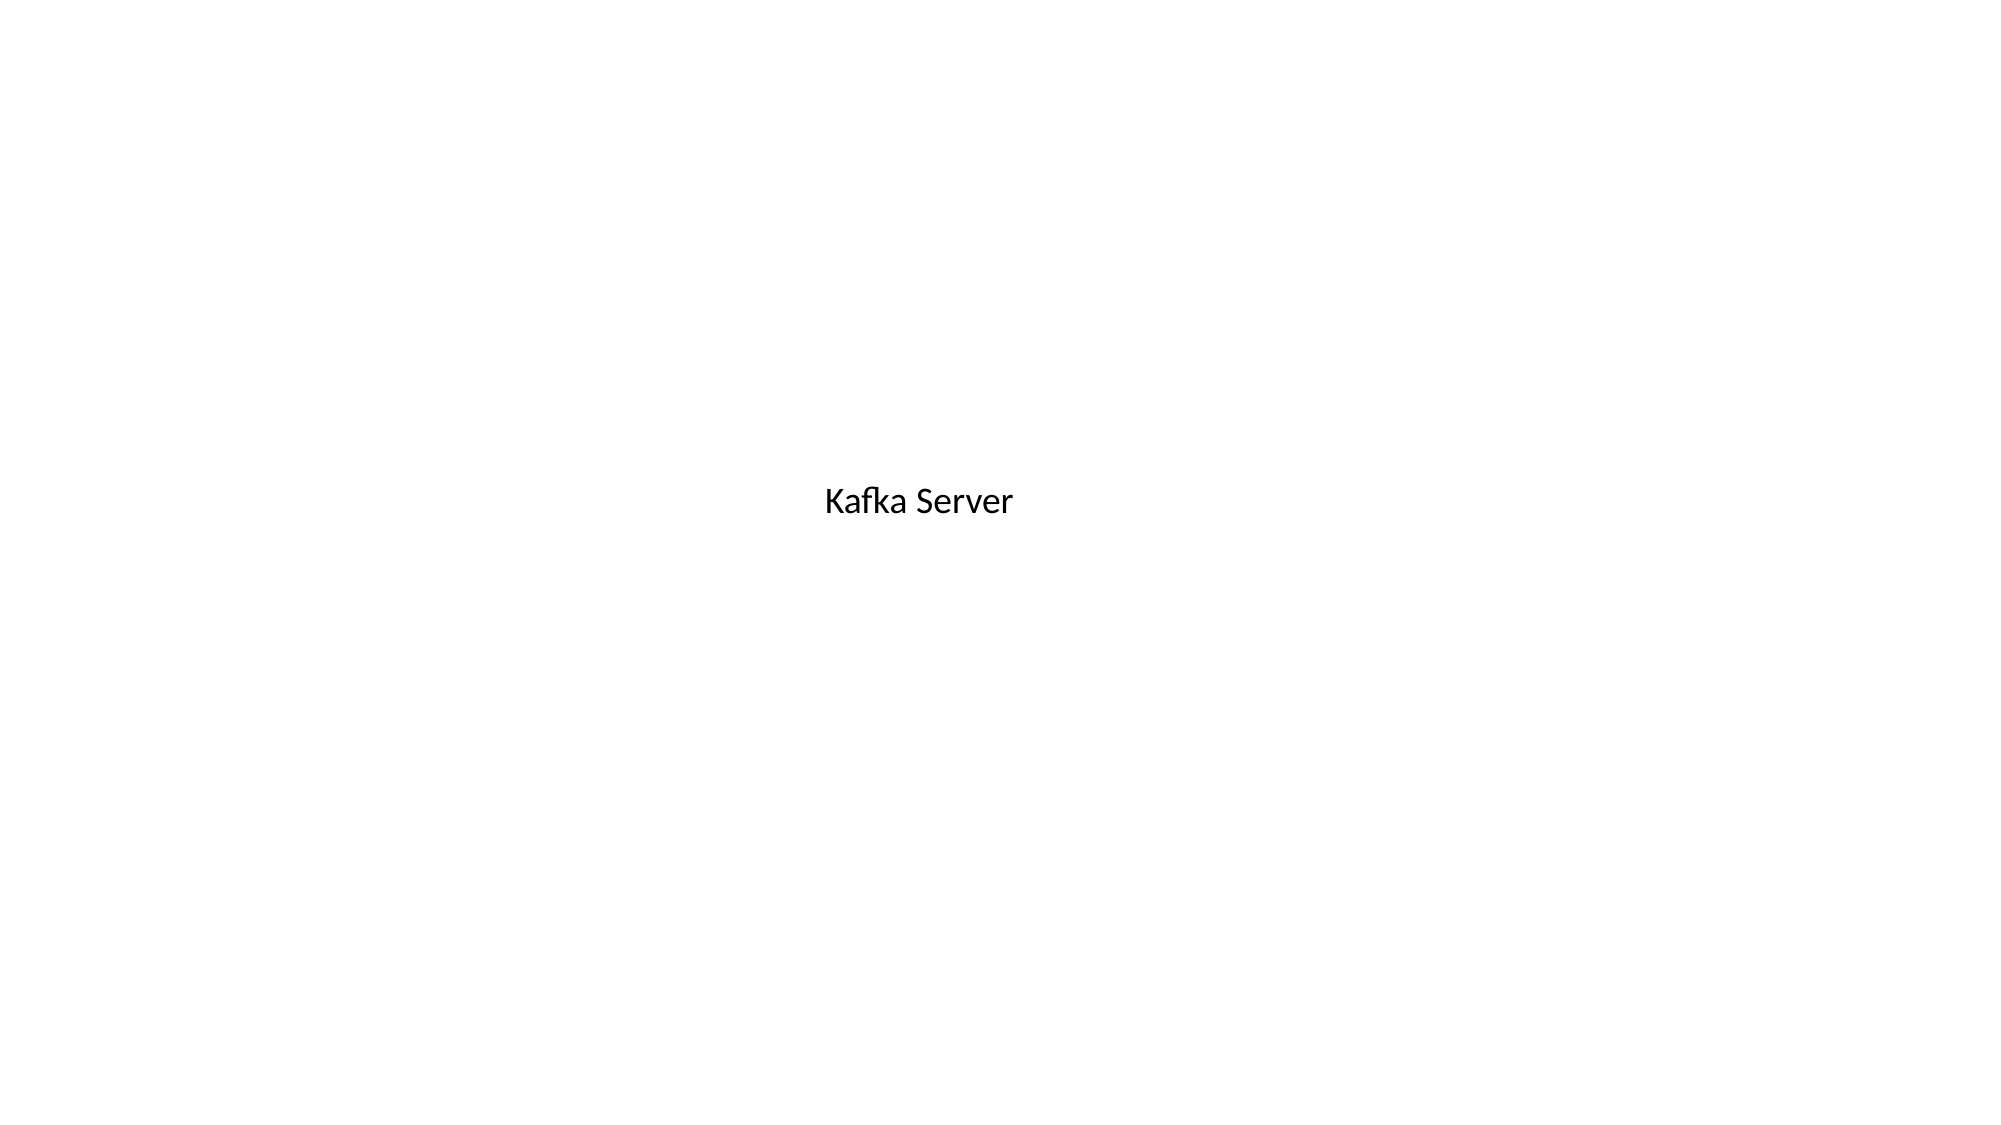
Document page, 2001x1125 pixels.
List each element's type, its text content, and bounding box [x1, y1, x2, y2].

text_box Kafka Server [810, 469, 1837, 529]
